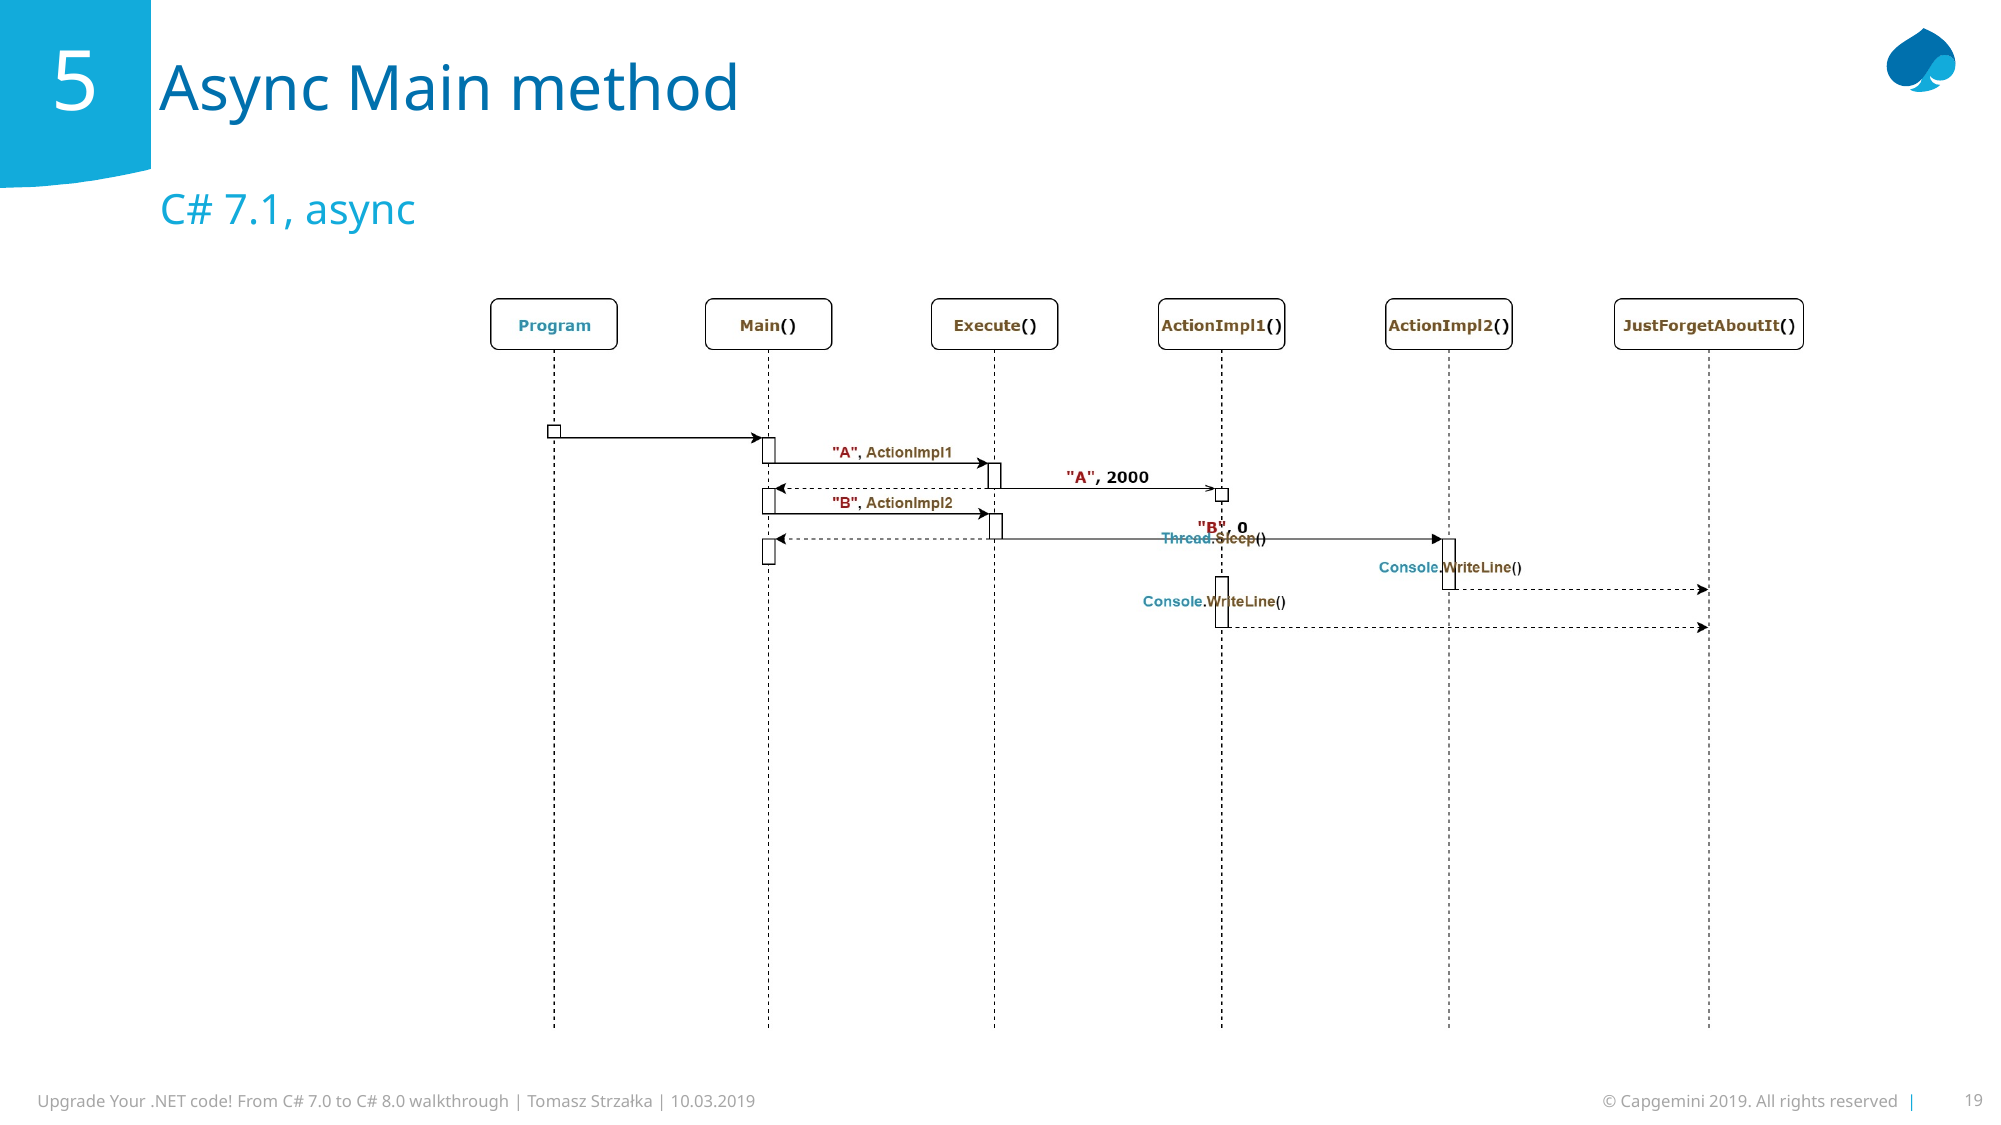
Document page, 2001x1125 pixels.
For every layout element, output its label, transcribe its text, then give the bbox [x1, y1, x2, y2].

list C# 7.1, async [159, 188, 1955, 272]
list 5 [0, 7, 150, 158]
title Async Main method [159, 0, 1863, 182]
picture [490, 298, 1804, 1032]
